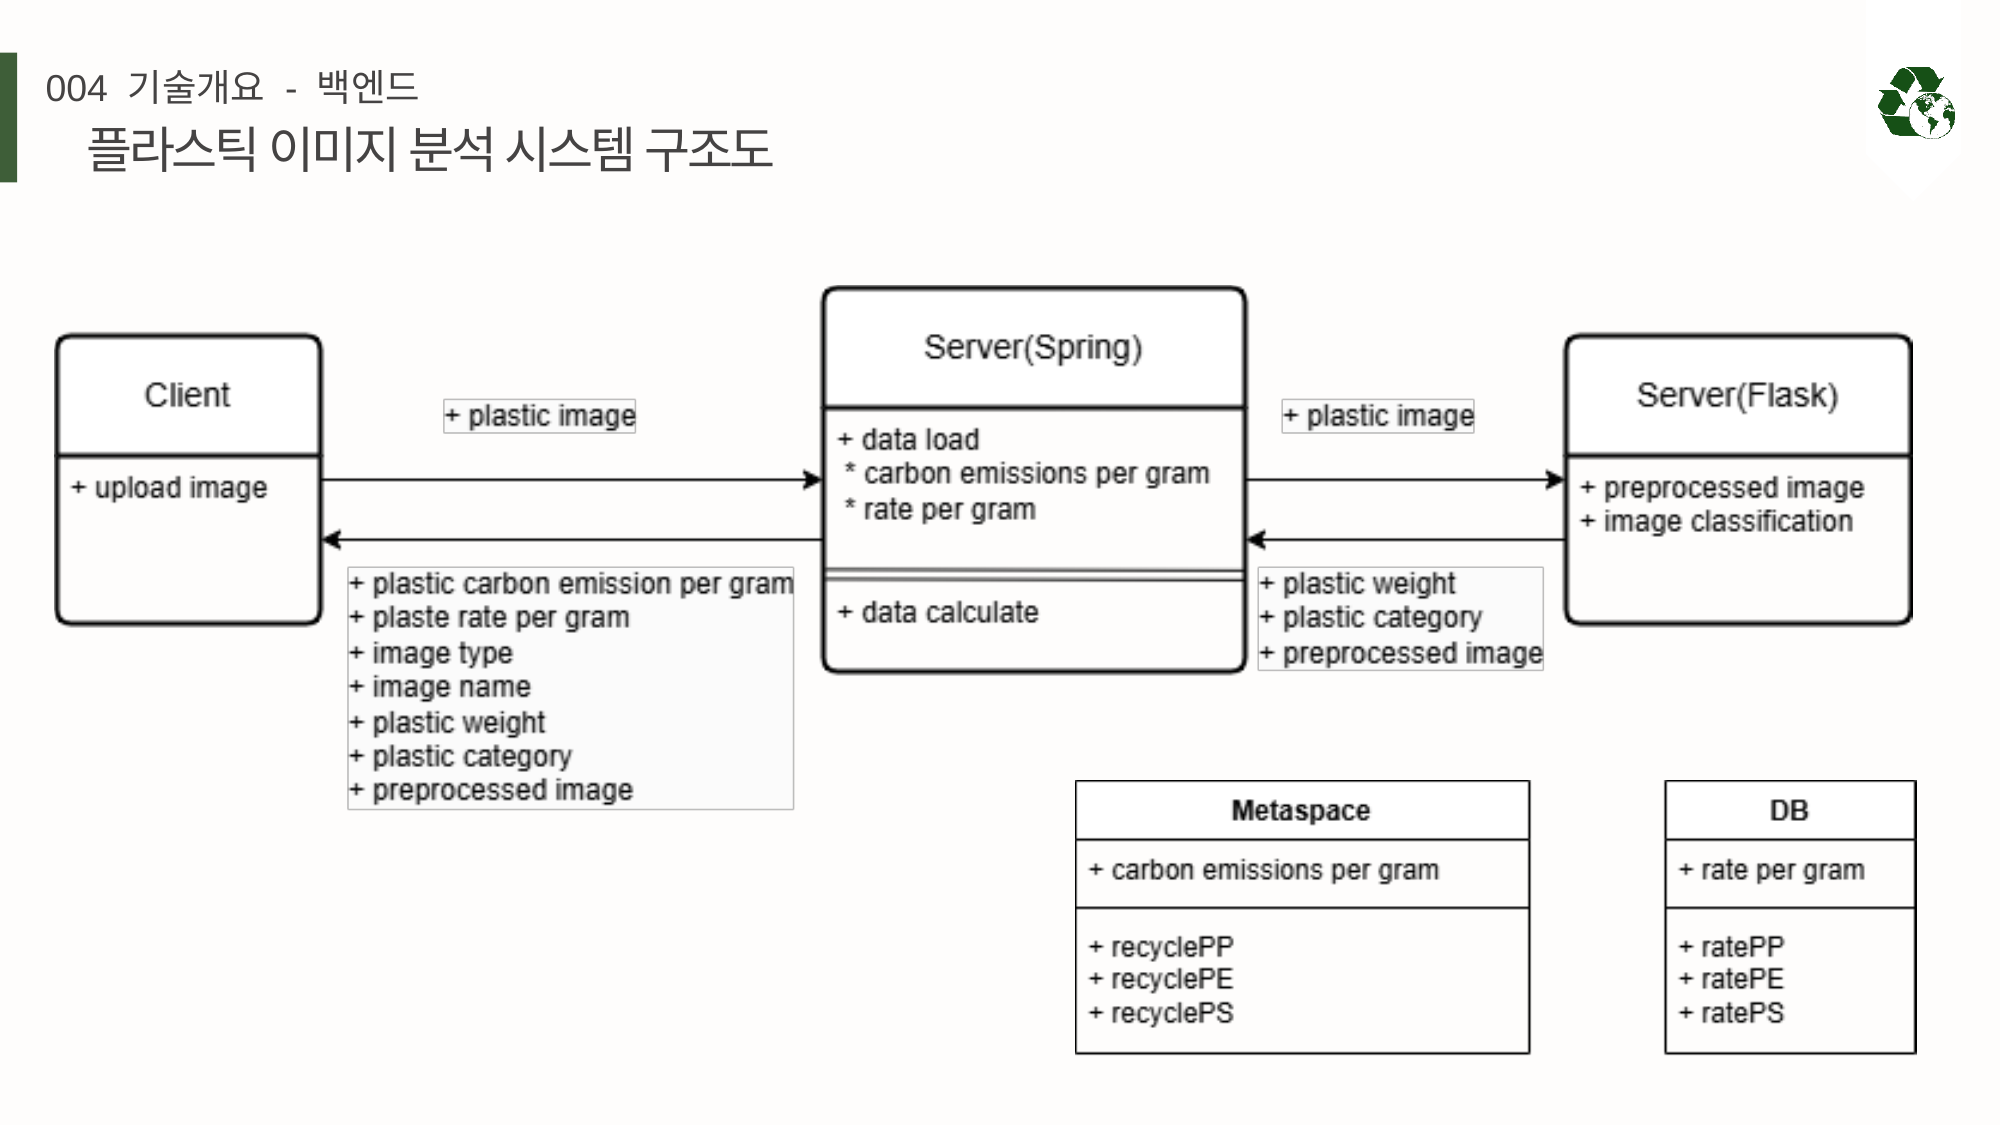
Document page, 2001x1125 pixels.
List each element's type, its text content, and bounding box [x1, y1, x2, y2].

text_box 플라스틱 이미지 분석 시스템 구조도 [71, 110, 791, 186]
text_box [0, 52, 18, 183]
picture [1878, 67, 1955, 139]
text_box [1865, 0, 1961, 202]
text_box 004 기술개요 - 백엔드 [30, 56, 436, 117]
picture [54, 285, 1917, 1062]
